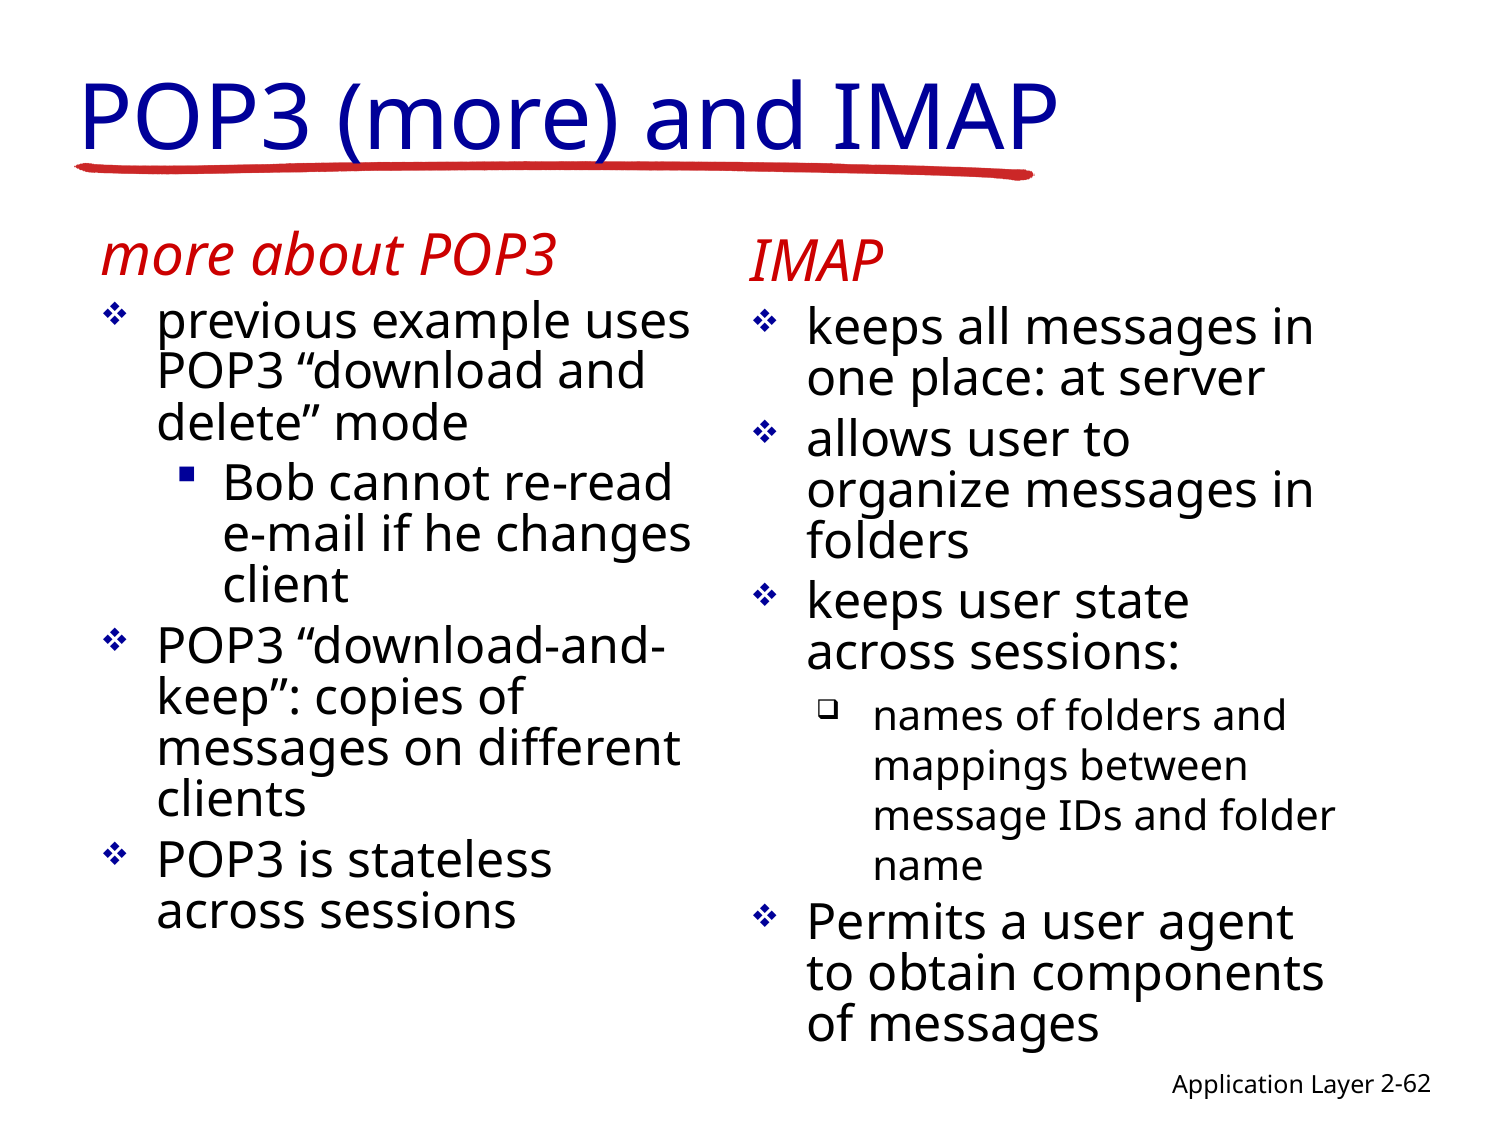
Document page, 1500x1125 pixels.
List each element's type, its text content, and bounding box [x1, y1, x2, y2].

list IMAP keeps all messages in one place: at server allows user to organize messages in folders keeps user state across sessions: names of folders and mappings between message IDs and folder name Permits a user agent to obtain components of messages [735, 226, 1361, 989]
footer Application Layer [914, 1060, 1391, 1109]
slide_number 2-62 [1365, 1059, 1477, 1106]
title POP3 (more) and IMAP [62, 48, 1338, 179]
list more about POP3 previous example uses POP3 “download and delete” mode Bob cannot re-read e-mail if he changes client POP3 “download-and-keep”: copies of messages on different clients POP3 is stateless across sessions [85, 220, 711, 983]
picture [70, 156, 1046, 186]
